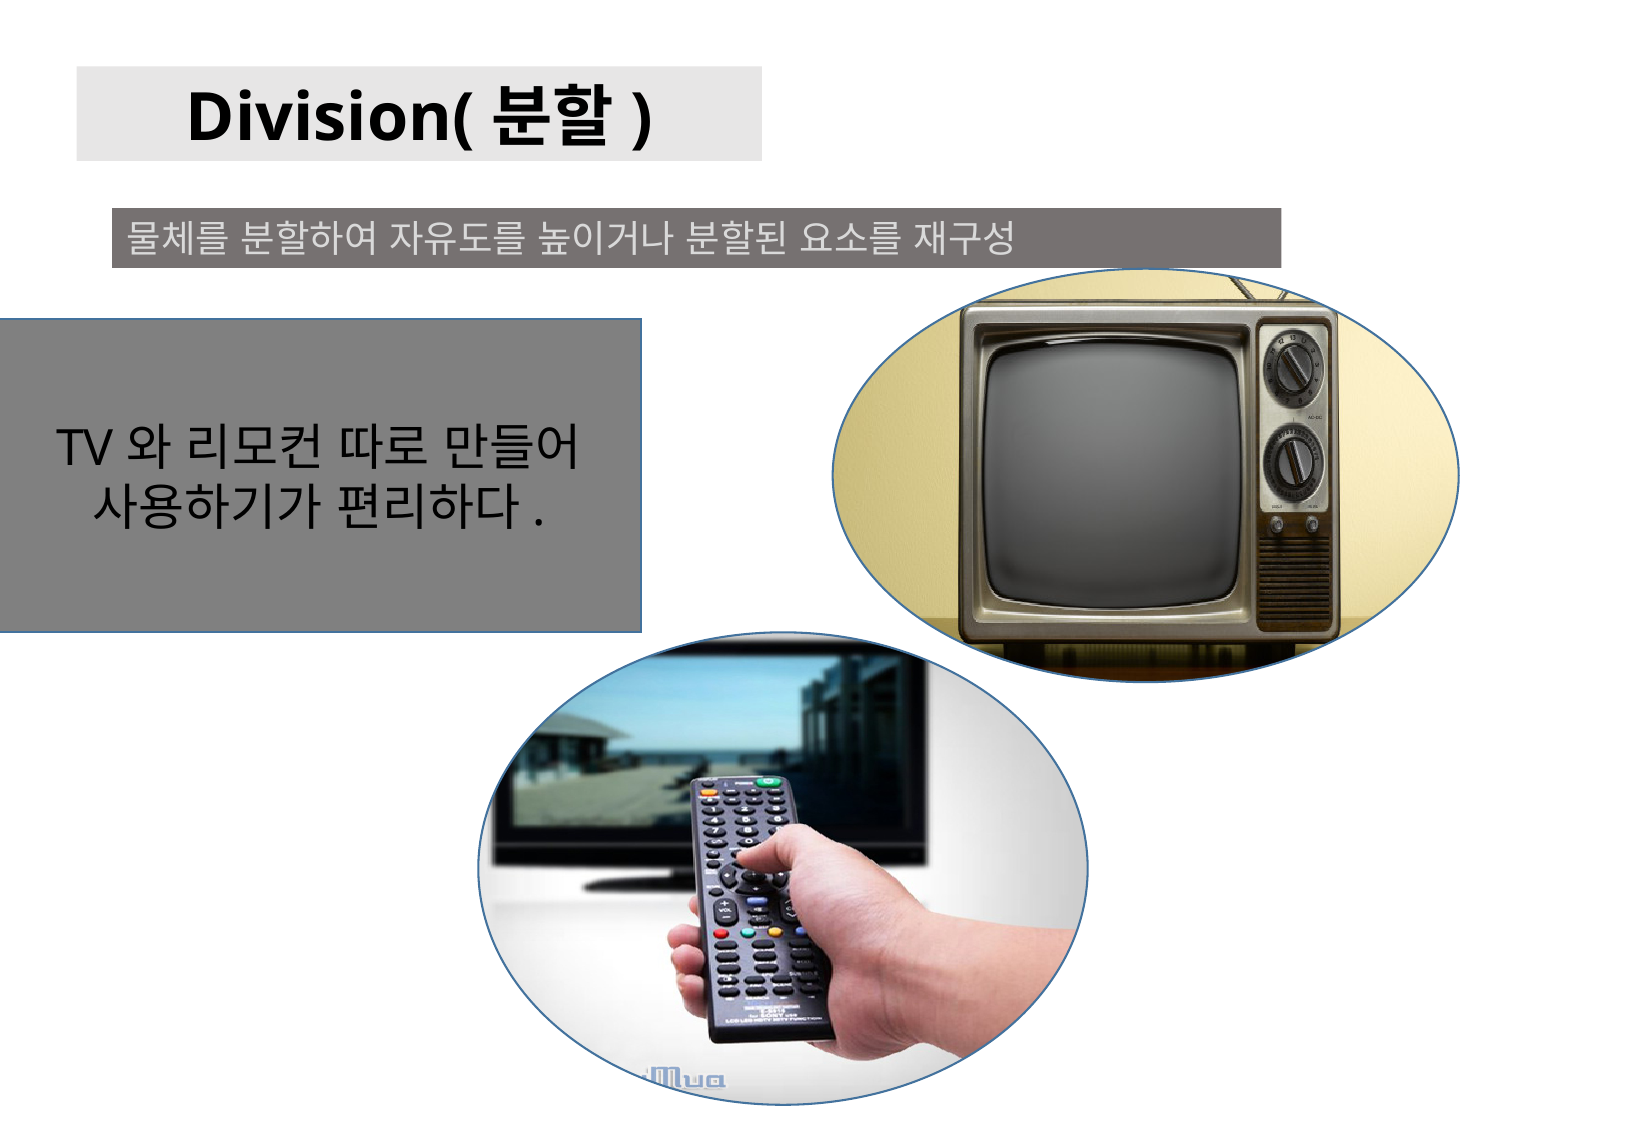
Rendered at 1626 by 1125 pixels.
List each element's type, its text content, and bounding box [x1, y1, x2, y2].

text_box [831, 267, 1460, 684]
text_box TV와 리모컨 따로 만들어 사용하기가 편리하다. [0, 318, 642, 633]
text_box [477, 631, 1089, 1106]
text_box 물체를 분할하여 자유도를 높이거나 분할된 요소를 재구성 [112, 208, 1282, 268]
text_box Division(분할) [76, 66, 762, 161]
